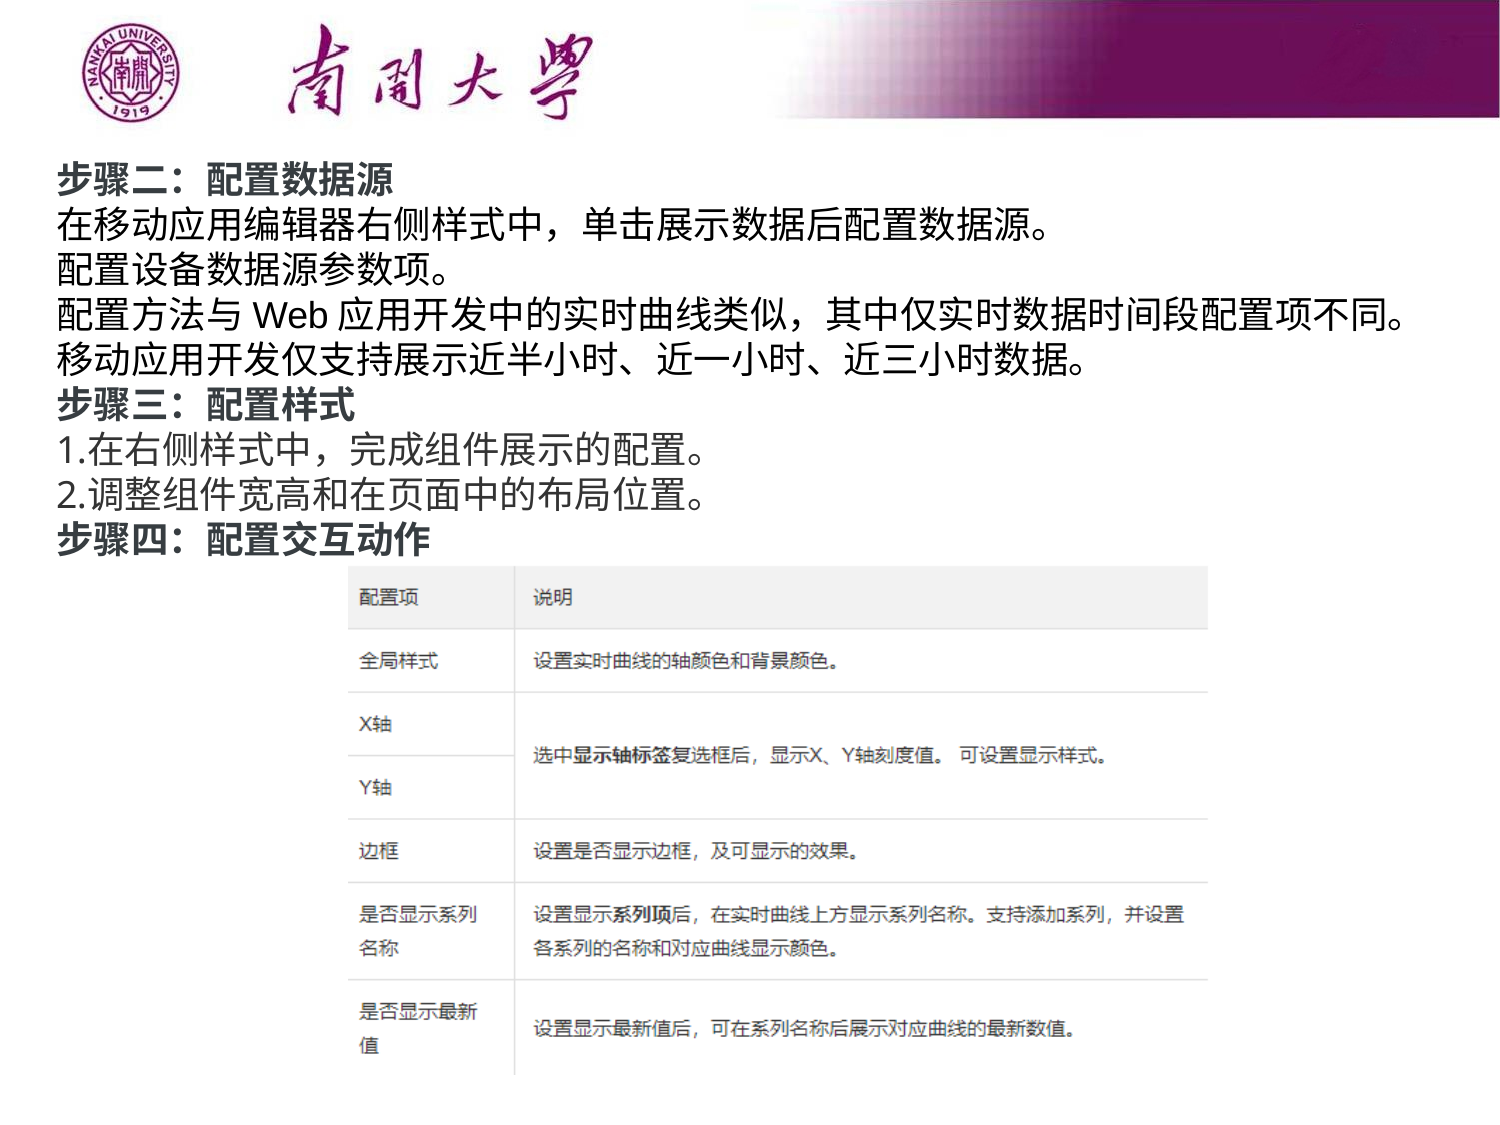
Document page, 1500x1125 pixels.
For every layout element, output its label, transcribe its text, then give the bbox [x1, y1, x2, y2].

picture [0, 0, 1500, 1125]
text_box 步骤二：配置数据源 在移动应用编辑器右侧样式中，单击展示数据后配置数据源。 配置设备数据源参数项。 配置方法与Web应用开发中的实时曲线类似，其中仅实时数据时间段配置项不同。移动应用开发仅支持展示近半小时、近一小时、近三小时数据。 步骤三：配置样式 在右侧样式中，完成组件展示的配置。 调整组件宽高和在页面中的布局位置。 步骤四：配置交互动作 [41, 148, 1459, 614]
